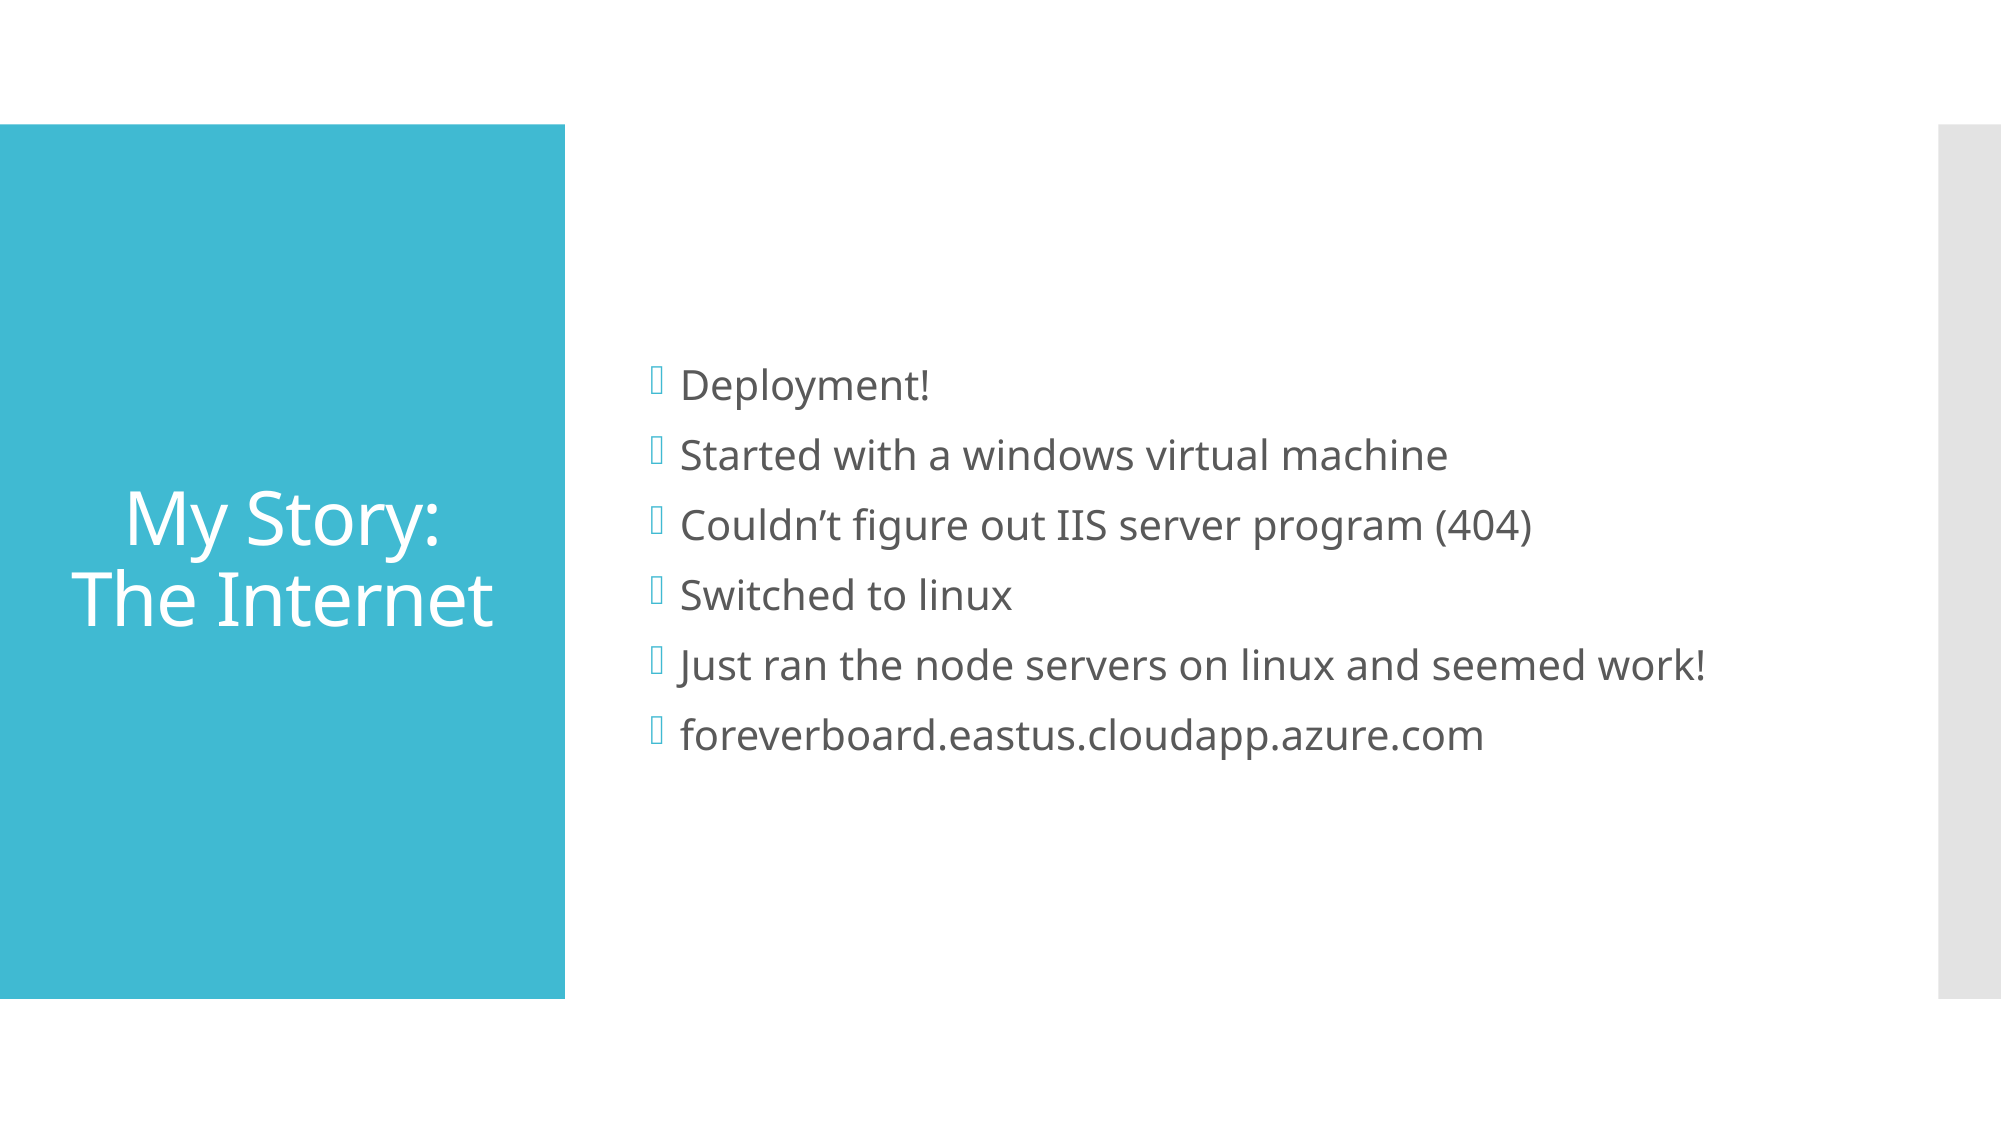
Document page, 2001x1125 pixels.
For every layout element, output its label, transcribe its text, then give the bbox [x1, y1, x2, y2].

title My Story: The Internet [41, 184, 525, 940]
list Deployment! Started with a windows virtual machine Couldn’t figure out IIS server program (404) Switched to linux Just ran the node servers on linux and seemed work! foreverboard.eastus.cloudapp.azure.com [634, 141, 1835, 982]
